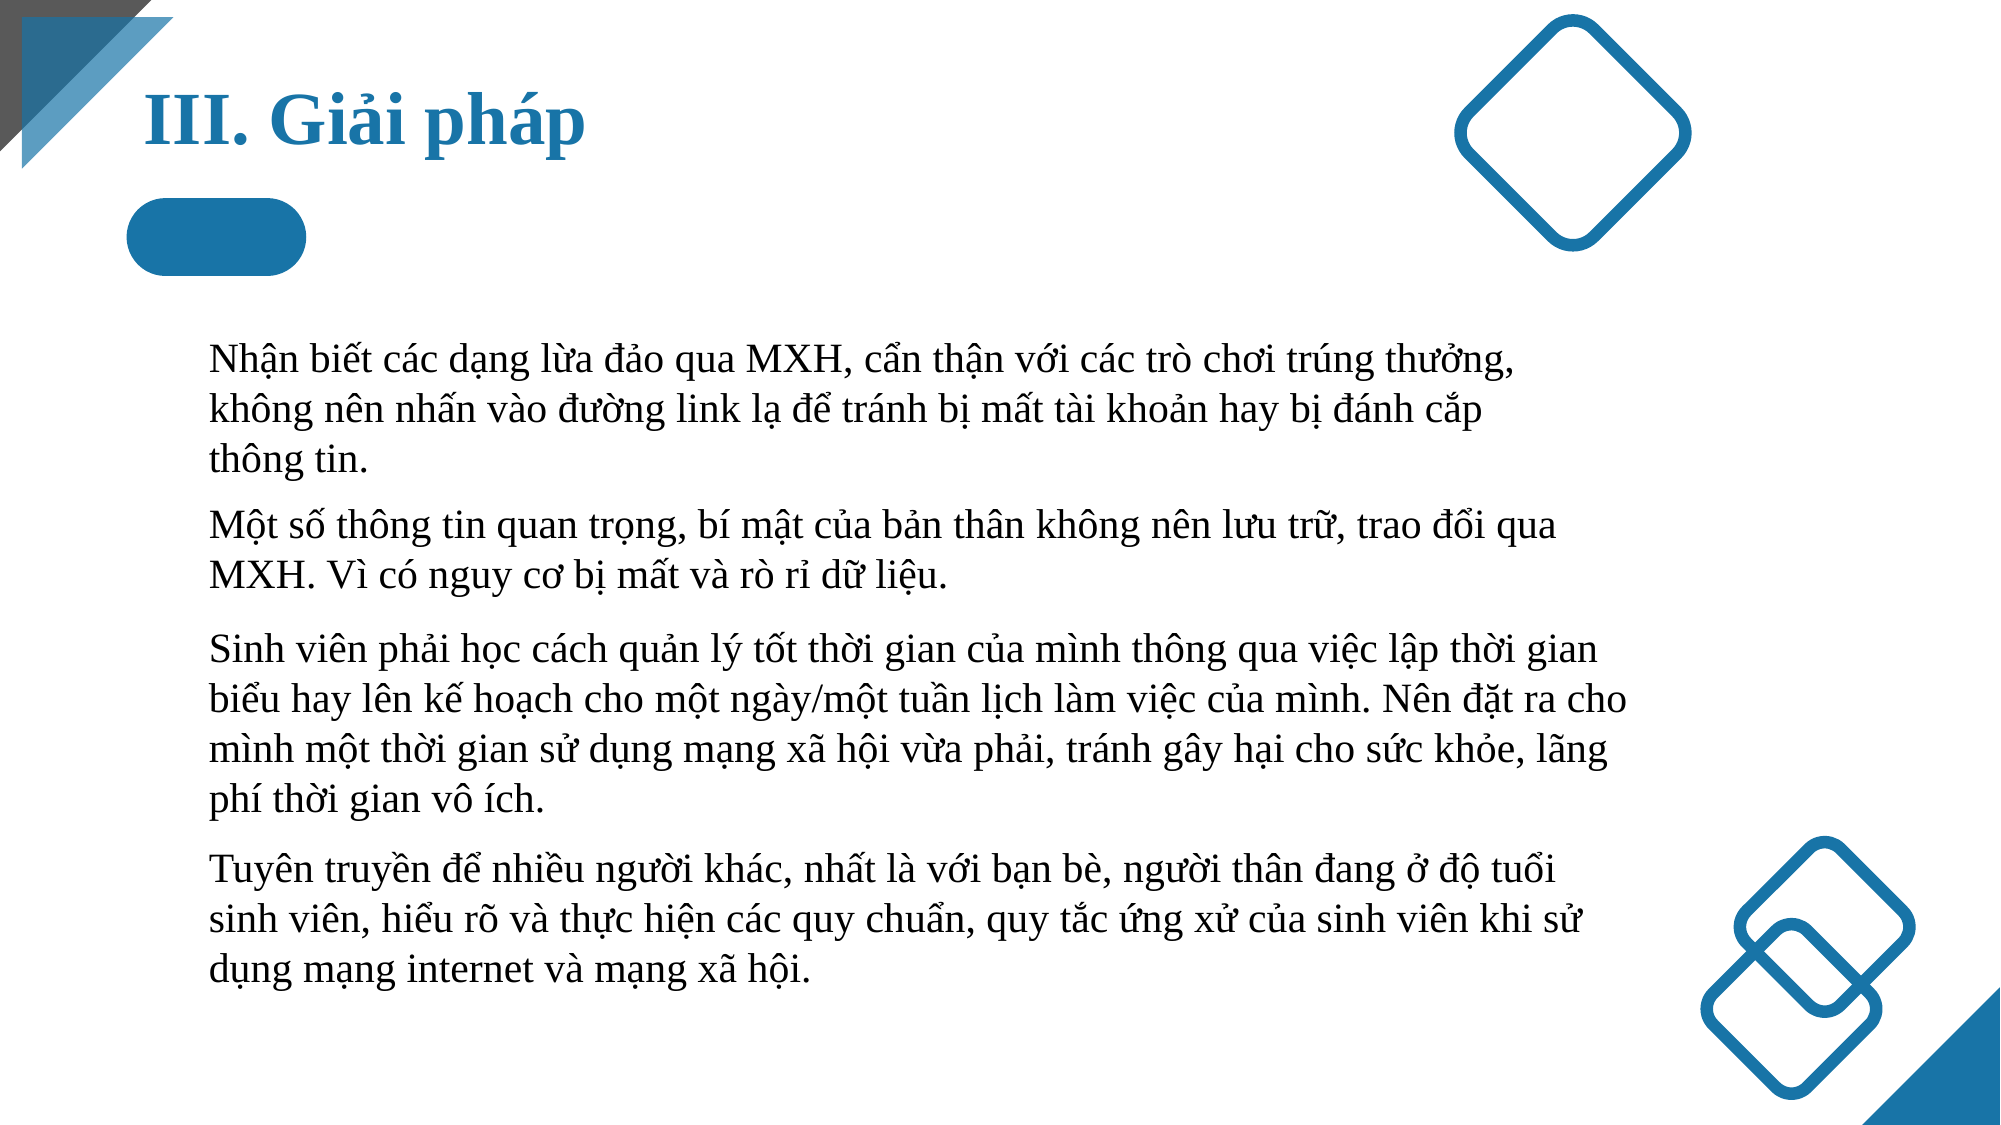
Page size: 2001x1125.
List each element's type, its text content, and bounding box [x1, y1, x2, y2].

text_box Nhận biết các dạng lừa đảo qua MXH, cẩn thận với các trò chơi trúng thưởng, không nên nhấn vào đường link lạ để tránh bị mất tài khoản hay bị đánh cắp thông tin. [193, 323, 1601, 488]
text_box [0, 0, 174, 169]
text_box [125, 197, 308, 277]
text_box Sinh viên phải học cách quản lý tốt thời gian của mình thông qua việc lập thời gian biểu hay lên kế hoạch cho một ngày/một tuần lịch làm việc của mình. Nên đặt ra cho mình một thời gian sử dụng mạng xã hội vừa phải, tránh gây hại cho sức khỏe, lãng phí thời gian vô ích. [193, 613, 1650, 829]
text_box [1705, 952, 1878, 1095]
text_box [1459, 19, 1687, 247]
text_box [1860, 985, 2000, 1125]
text_box [1738, 841, 1911, 1013]
text_box Một số thông tin quan trọng, bí mật của bản thân không nên lưu trữ, trao đổi qua MXH. Vì có nguy cơ bị mất và rò rỉ dữ liệu. [193, 489, 1650, 605]
text_box III. Giải pháp [174, 62, 603, 168]
text_box Tuyên truyền để nhiều người khác, nhất là với bạn bè, người thân đang ở độ tuổi sinh viên, hiểu rõ và thực hiện các quy chuẩn, quy tắc ứng xử của sinh viên khi sử dụng mạng internet và mạng xã hội. [193, 833, 1650, 999]
